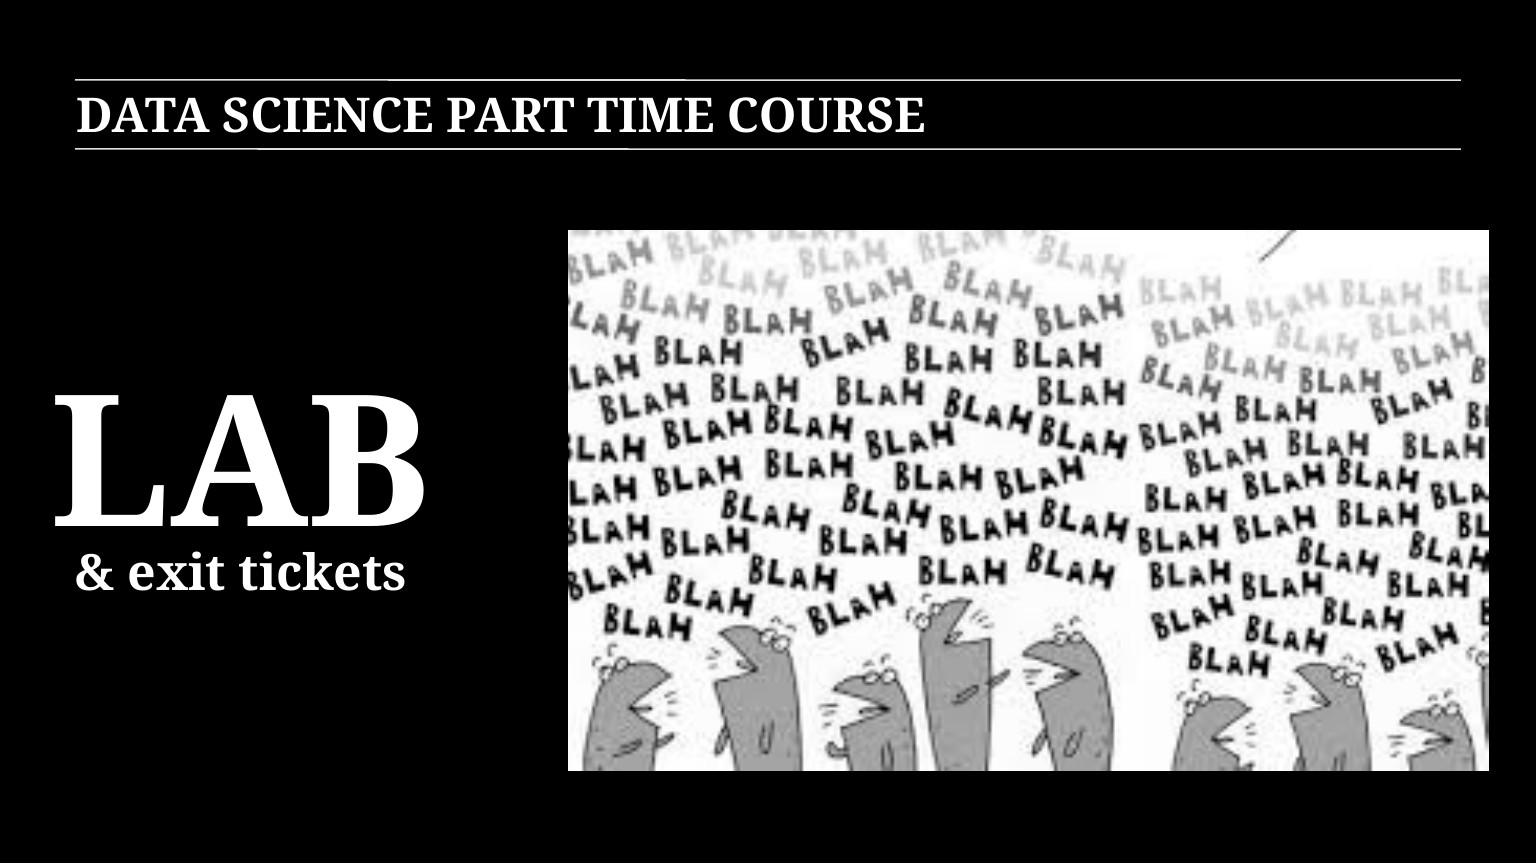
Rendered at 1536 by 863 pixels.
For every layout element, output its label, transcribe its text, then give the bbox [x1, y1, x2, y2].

picture [568, 230, 1489, 771]
title LAB & exit tickets [0, 177, 598, 824]
list DATA SCIENCE PART TIME COURSE [60, 80, 1112, 184]
